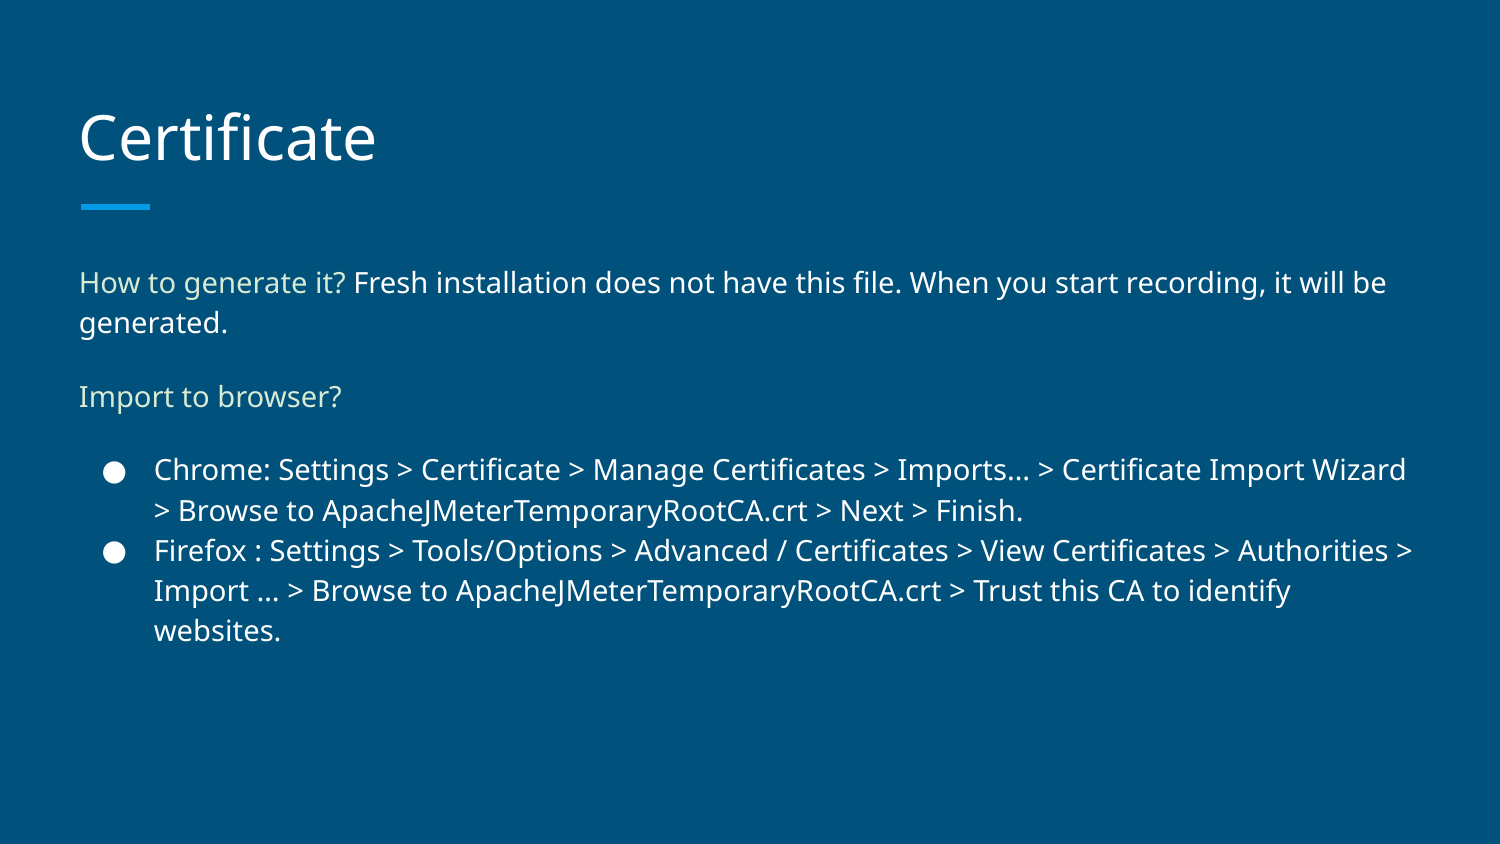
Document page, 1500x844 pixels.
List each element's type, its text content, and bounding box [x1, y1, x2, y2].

title Certificate [63, 75, 1437, 188]
list How to generate it? Fresh installation does not have this file. When you start recording, it will be generated. Import to browser? Chrome: Settings > Certificate > Manage Certificates > Imports… > Certificate Import Wizard > Browse to ApacheJMeterTemporaryRootCA.crt > Next > Finish. Firefox : Settings > Tools/Options > Advanced / Certificates > View Certificates > Authorities > Import … > Browse to ApacheJMeterTemporaryRootCA.crt > Trust this CA to identify websites. [63, 244, 1437, 750]
